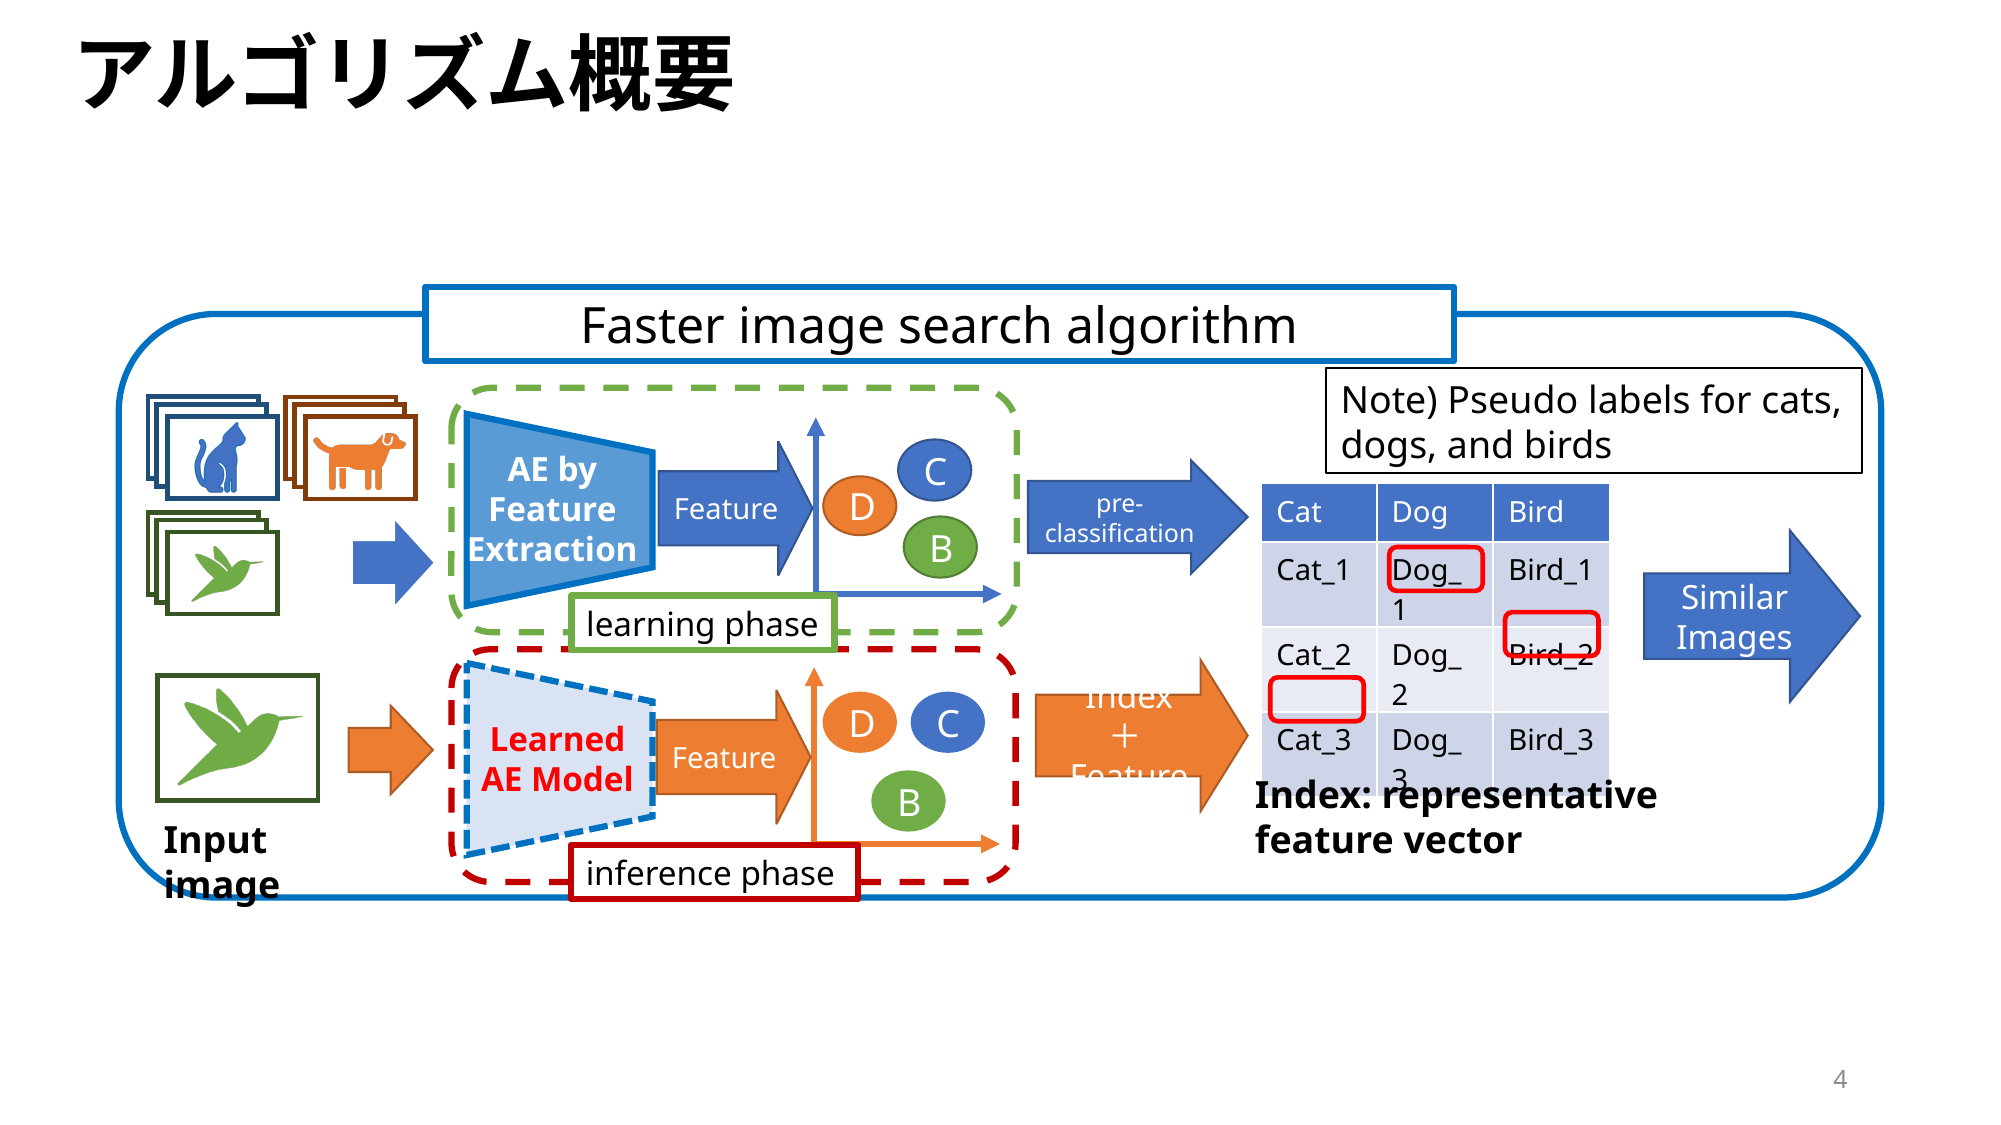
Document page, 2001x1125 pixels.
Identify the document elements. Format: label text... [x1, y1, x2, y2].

table_cell Cat_1 [1262, 543, 1376, 626]
picture [180, 416, 260, 499]
text_box [117, 312, 1883, 899]
text_box [1388, 545, 1484, 592]
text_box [822, 680, 1067, 858]
table_cell Cat_2 [1262, 628, 1376, 711]
table_header Cat [1262, 484, 1376, 541]
text_box [347, 703, 435, 797]
slide_number 4 [1412, 1050, 1863, 1111]
picture [183, 530, 270, 617]
text_box Index: representative feature vector [1240, 763, 1703, 869]
table_cell Bird_2 [1494, 628, 1609, 711]
text_box [1269, 676, 1365, 723]
text_box pre-classification [1026, 457, 1250, 577]
table_header Bird [1494, 484, 1609, 541]
table_cell Bird_3 [1494, 713, 1609, 763]
table_cell Dog_2 [1378, 628, 1492, 711]
text_box [349, 512, 438, 613]
table_cell Cat_3 [1262, 713, 1376, 763]
text_box Similar Images [1643, 527, 1862, 705]
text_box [285, 396, 416, 499]
table_cell Dog_1 [1378, 543, 1492, 626]
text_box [147, 512, 278, 615]
text_box Note) Pseudo labels for cats, dogs, and birds [1325, 368, 1863, 473]
text_box [450, 648, 1016, 883]
text_box [155, 404, 268, 488]
text_box inference phase [571, 844, 858, 900]
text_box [815, 417, 1002, 595]
text_box Faster image search algorithm [425, 286, 1454, 362]
text_box Input image [148, 808, 401, 914]
picture [163, 661, 314, 812]
text_box Feature [655, 689, 812, 825]
text_box [314, 675, 319, 801]
text_box [450, 386, 1018, 634]
table_header Dog [1378, 484, 1492, 541]
list アルゴリズム概要 [56, 13, 1943, 181]
text_box [1503, 611, 1600, 657]
text_box learning phase [571, 595, 835, 651]
picture [309, 411, 410, 512]
text_box Index ＋Feature [1067, 656, 1249, 815]
table_cell Bird_1 [1494, 543, 1609, 626]
text_box [157, 675, 163, 801]
table_cell Dog_3 [1378, 713, 1492, 763]
text_box [147, 396, 259, 480]
text_box [166, 416, 279, 500]
